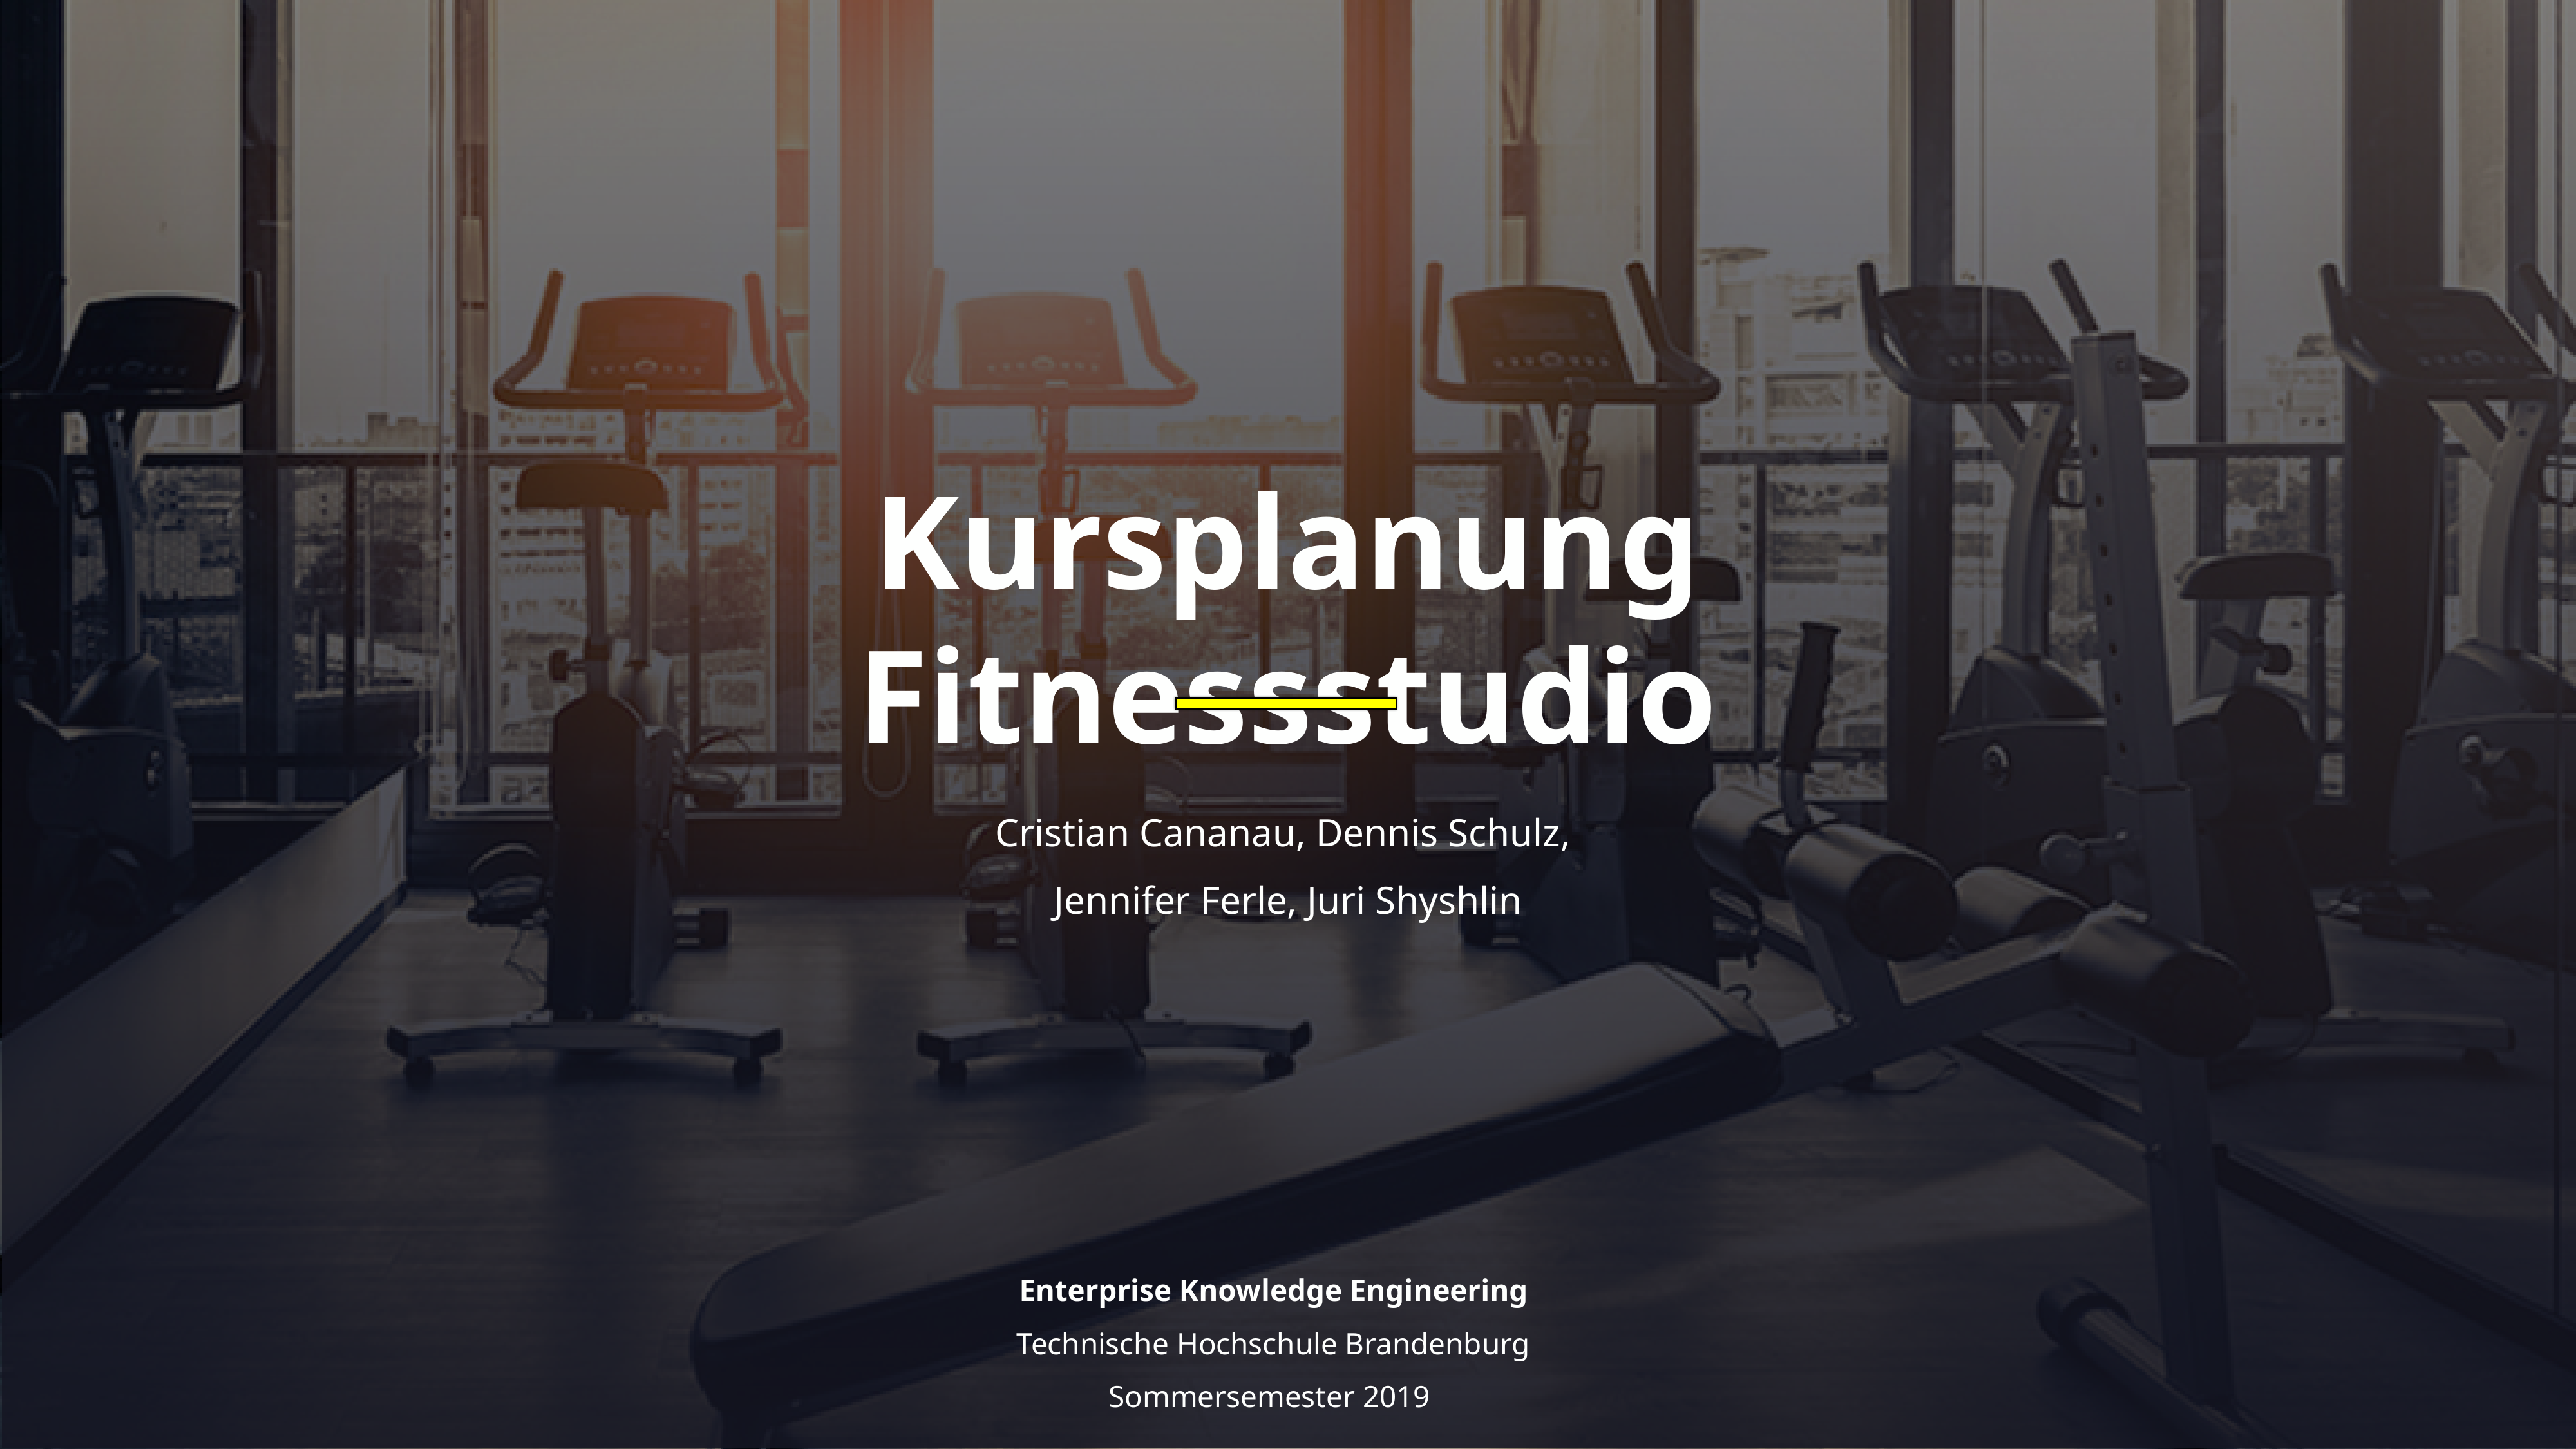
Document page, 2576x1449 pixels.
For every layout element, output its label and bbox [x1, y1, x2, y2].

picture [0, 0, 2576, 1449]
text_box [476, 456, 2099, 867]
